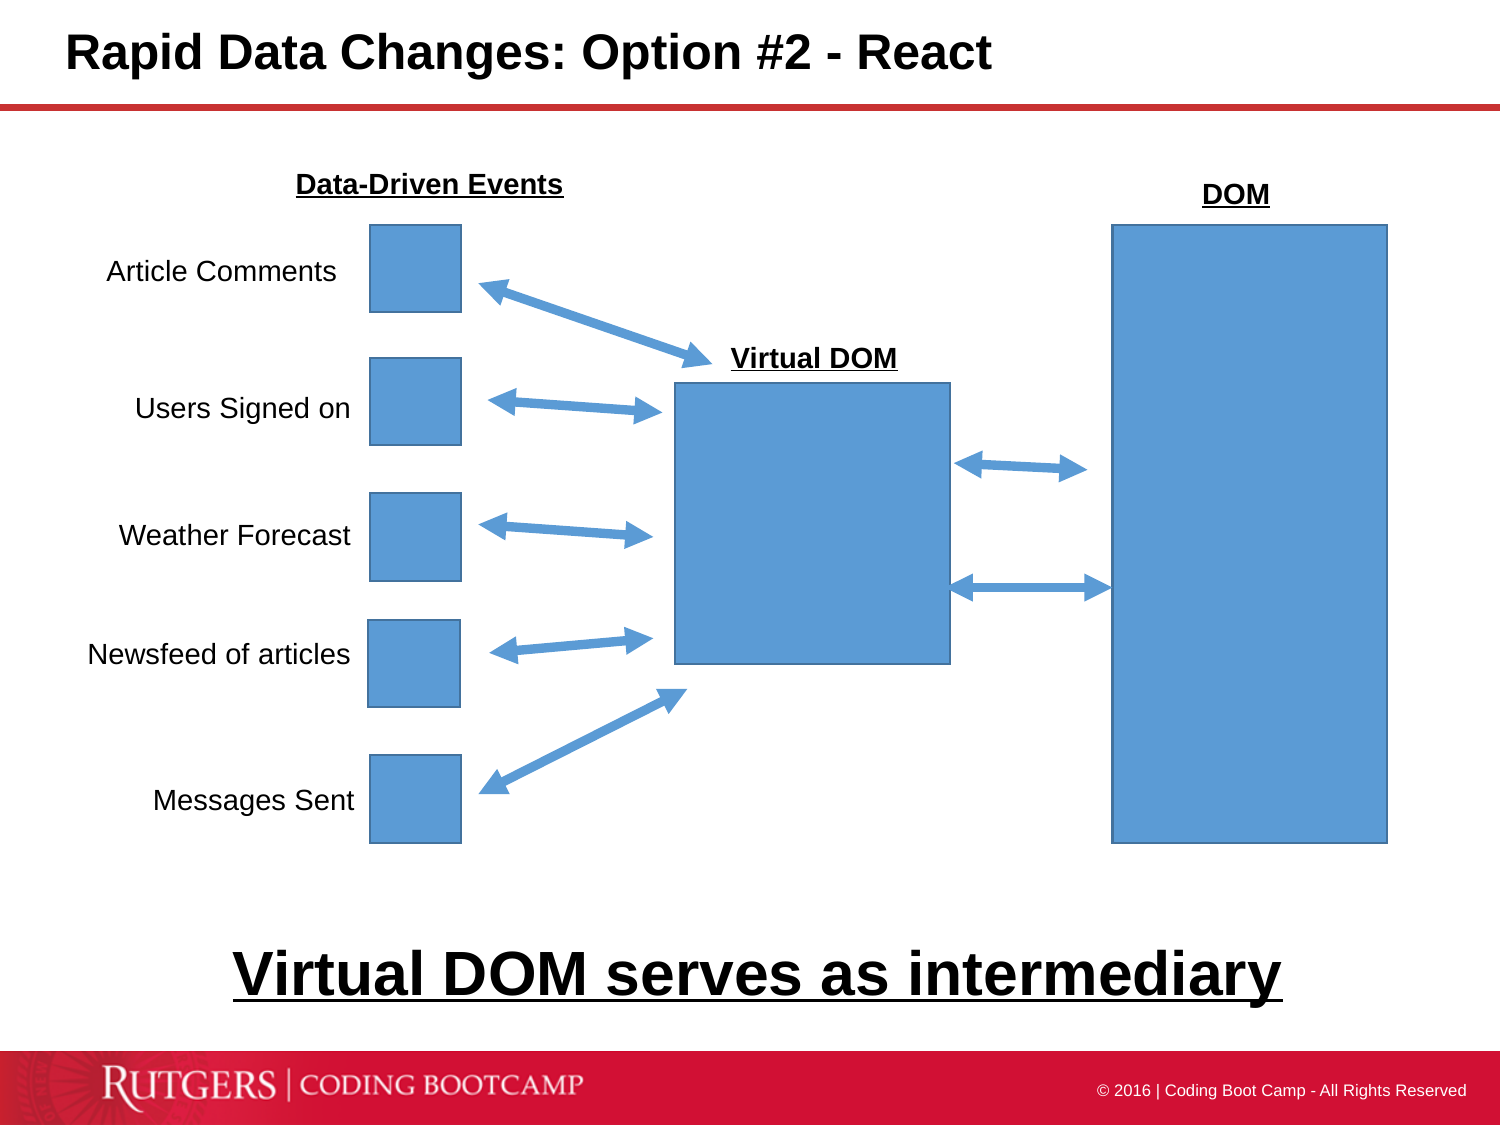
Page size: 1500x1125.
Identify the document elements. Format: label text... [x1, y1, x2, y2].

text_box [369, 357, 462, 446]
text_box [369, 754, 462, 844]
text_box [367, 619, 461, 708]
text_box Users Signed on [0, 382, 366, 432]
text_box Article Comments [0, 245, 361, 295]
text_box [478, 524, 654, 537]
text_box Messages Sent [3, 773, 370, 824]
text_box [478, 688, 688, 795]
picture [0, 1051, 650, 1125]
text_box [489, 638, 654, 653]
text_box Weather Forecast [0, 508, 366, 559]
text_box [674, 382, 951, 665]
text_box [369, 492, 462, 582]
text_box Virtual DOM serves as intermediary [179, 925, 1337, 1016]
text_box [369, 224, 462, 313]
text_box [1111, 224, 1388, 844]
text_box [487, 399, 663, 413]
title Rapid Data Changes: Option #2 - React [50, 0, 1225, 108]
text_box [478, 283, 713, 365]
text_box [953, 463, 1088, 470]
text_box DOM [1187, 168, 1357, 218]
text_box Newsfeed of articles [0, 627, 366, 678]
text_box Virtual DOM [715, 331, 930, 382]
text_box Data-Driven Events [280, 157, 588, 208]
